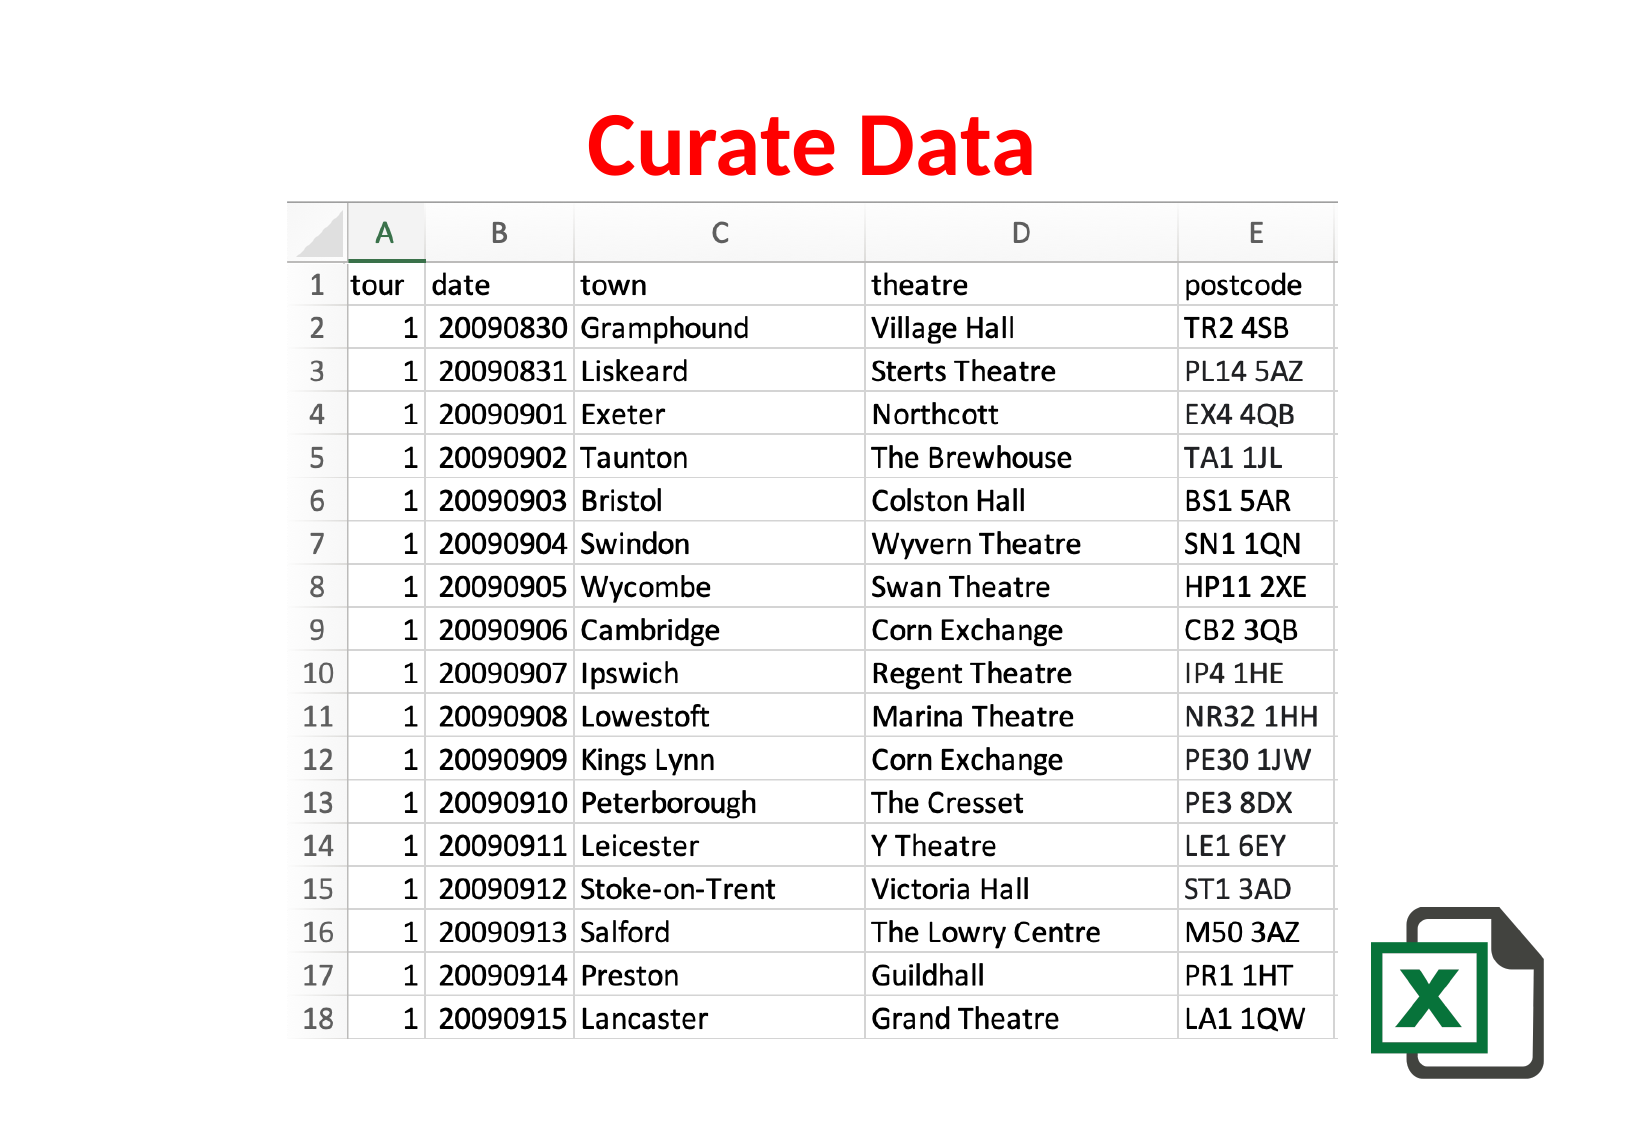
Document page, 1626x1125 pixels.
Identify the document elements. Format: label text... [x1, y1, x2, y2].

picture [1371, 907, 1544, 1081]
title Curate Data [81, 45, 1544, 233]
picture [286, 201, 1339, 1039]
